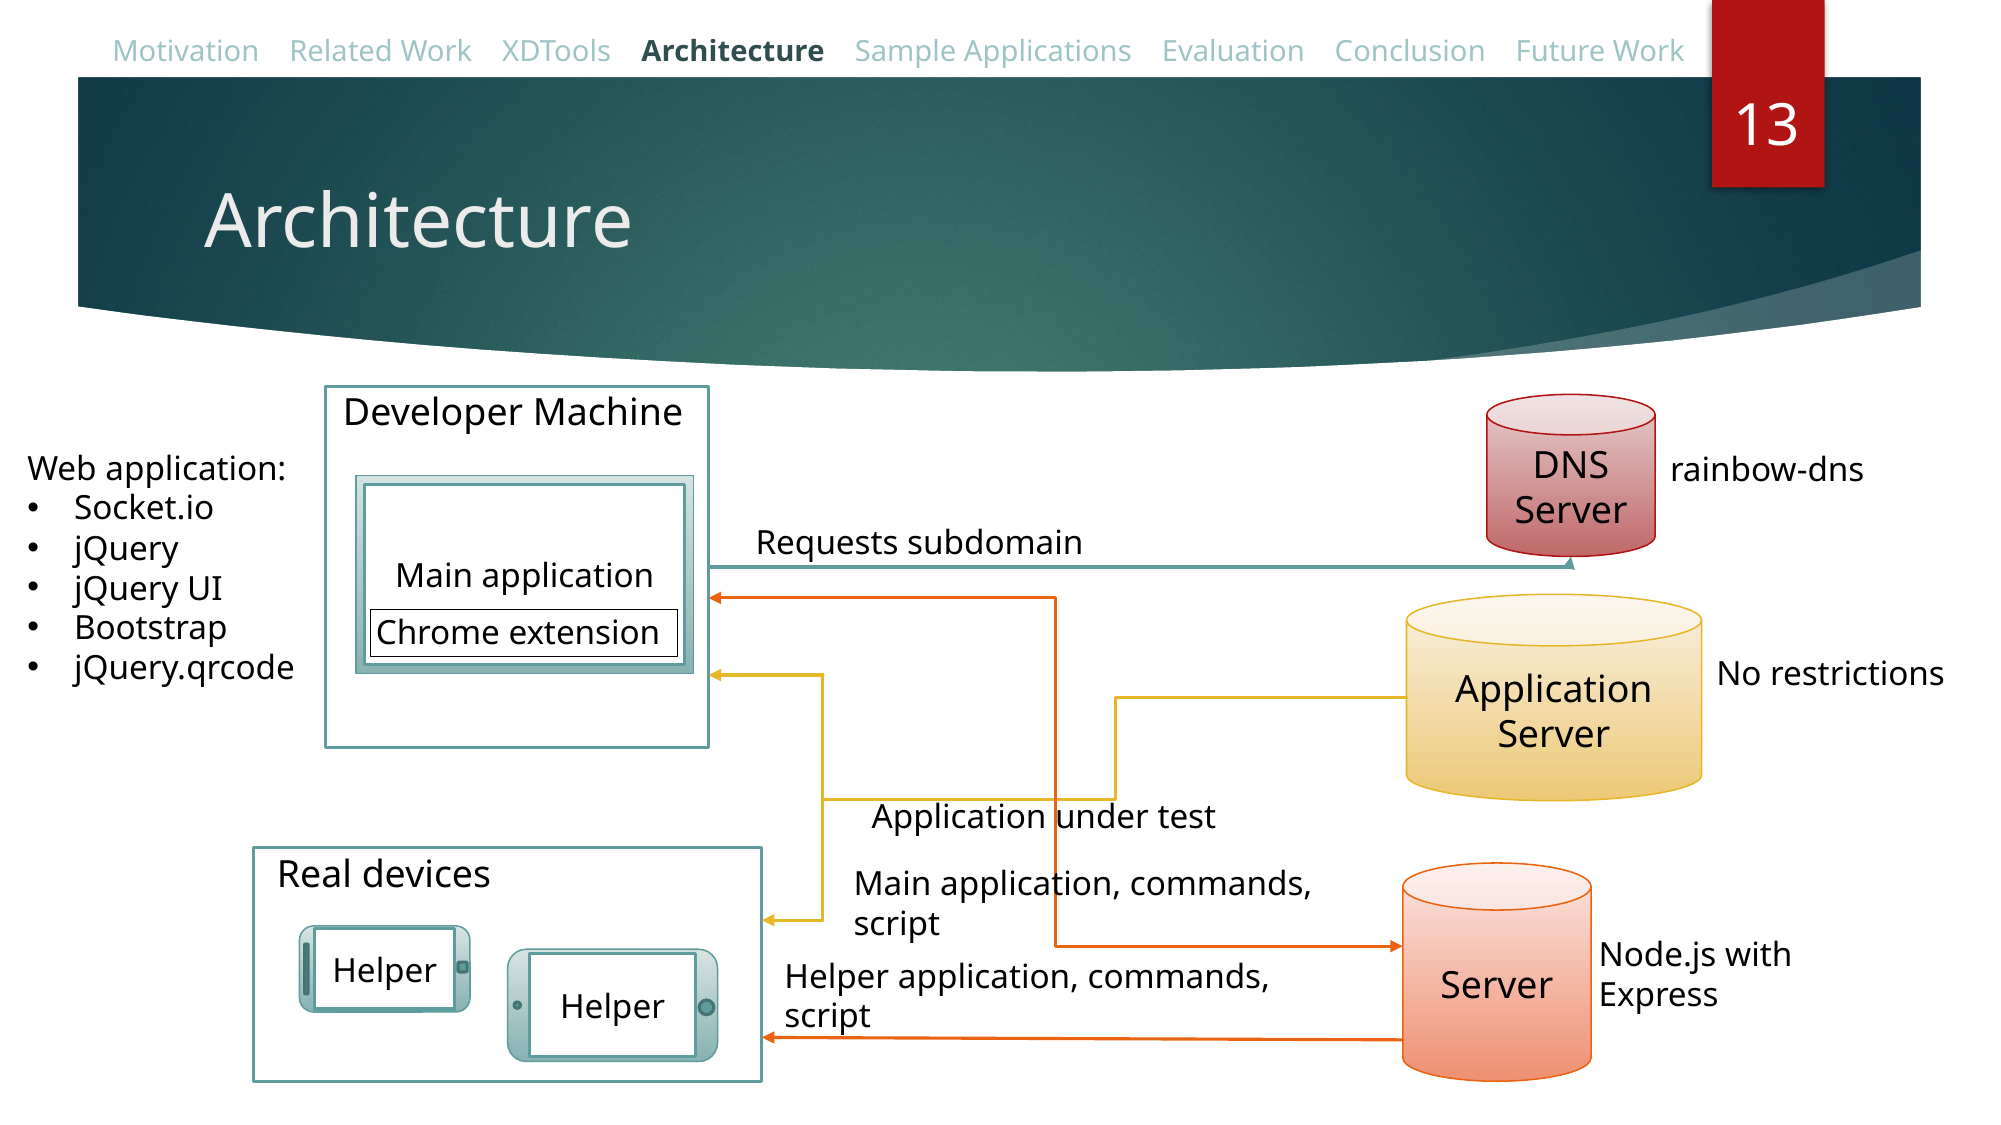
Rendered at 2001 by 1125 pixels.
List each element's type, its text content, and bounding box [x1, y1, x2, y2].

text_box Motivation Related Work XDTools Architecture Sample Applications Evaluation Conclusion Future Work [97, 25, 1701, 76]
text_box rainbow-dns [1708, 440, 1941, 496]
slide_number 13 [1698, 48, 1836, 175]
text_box Web application: Socket.io jQuery jQuery UI Bootstrap jQuery.qrcode [12, 439, 247, 694]
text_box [253, 380, 1702, 1082]
title Architecture [189, 159, 1638, 276]
text_box No restrictions [1708, 645, 1988, 700]
text_box Node.js with Express [1708, 925, 1870, 1020]
